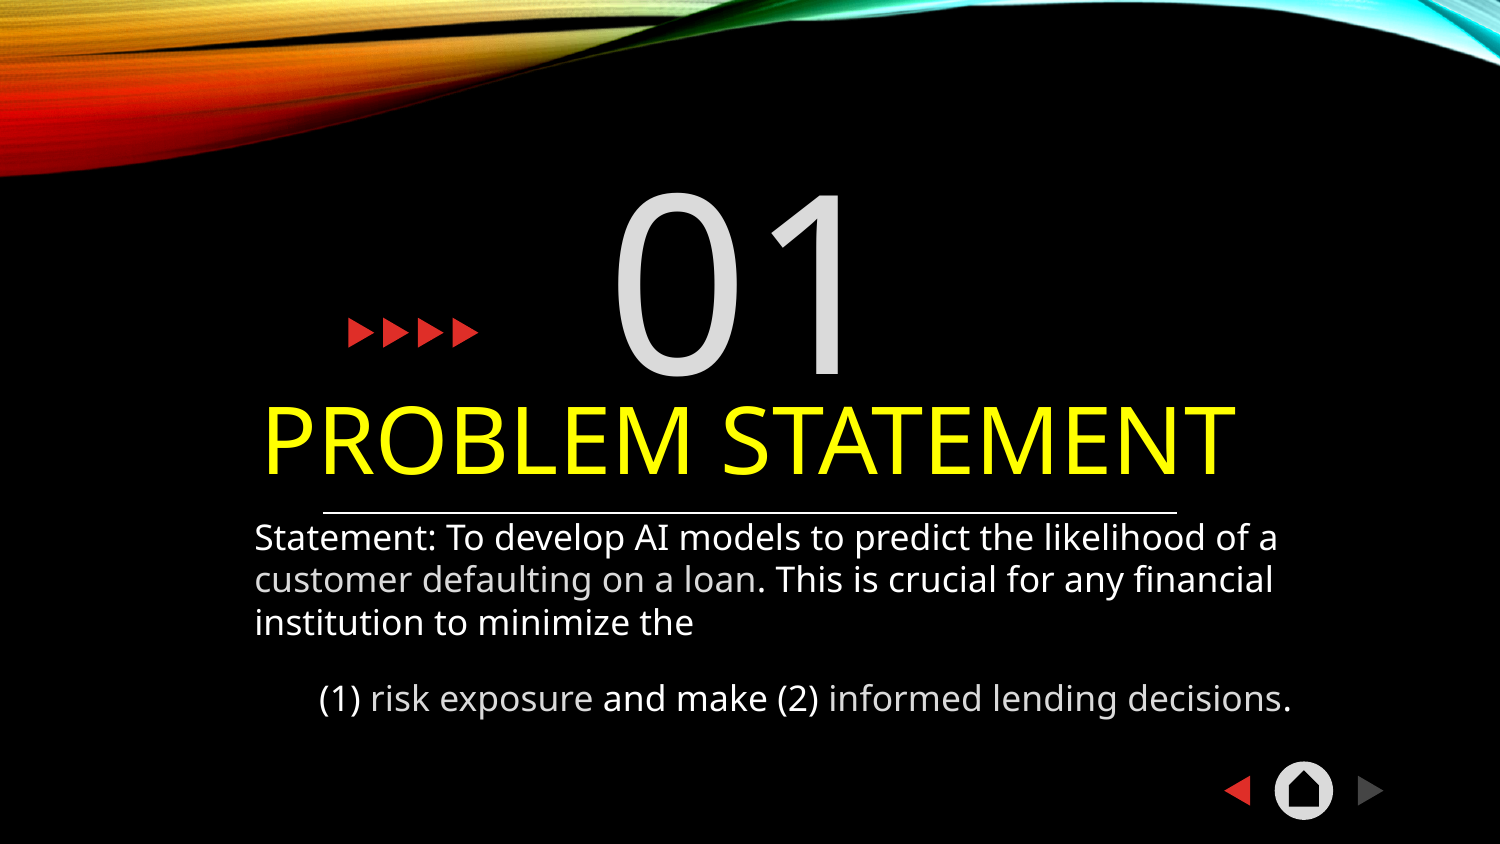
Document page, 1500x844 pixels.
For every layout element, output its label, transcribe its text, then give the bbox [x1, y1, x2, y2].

picture [0, 0, 1500, 178]
text_box [1357, 775, 1384, 806]
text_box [348, 317, 479, 348]
title Problem Statement [239, 382, 1258, 514]
text_box [1274, 761, 1334, 820]
subtitle Statement: To develop AI models to predict the likelihood of a customer defaulting on a loan. This is crucial for any financial institution to minimize the (1) risk exposure and make (2) informed lending decisions. [239, 514, 1379, 573]
text_box [1224, 775, 1251, 806]
title 01 [450, 158, 1050, 421]
